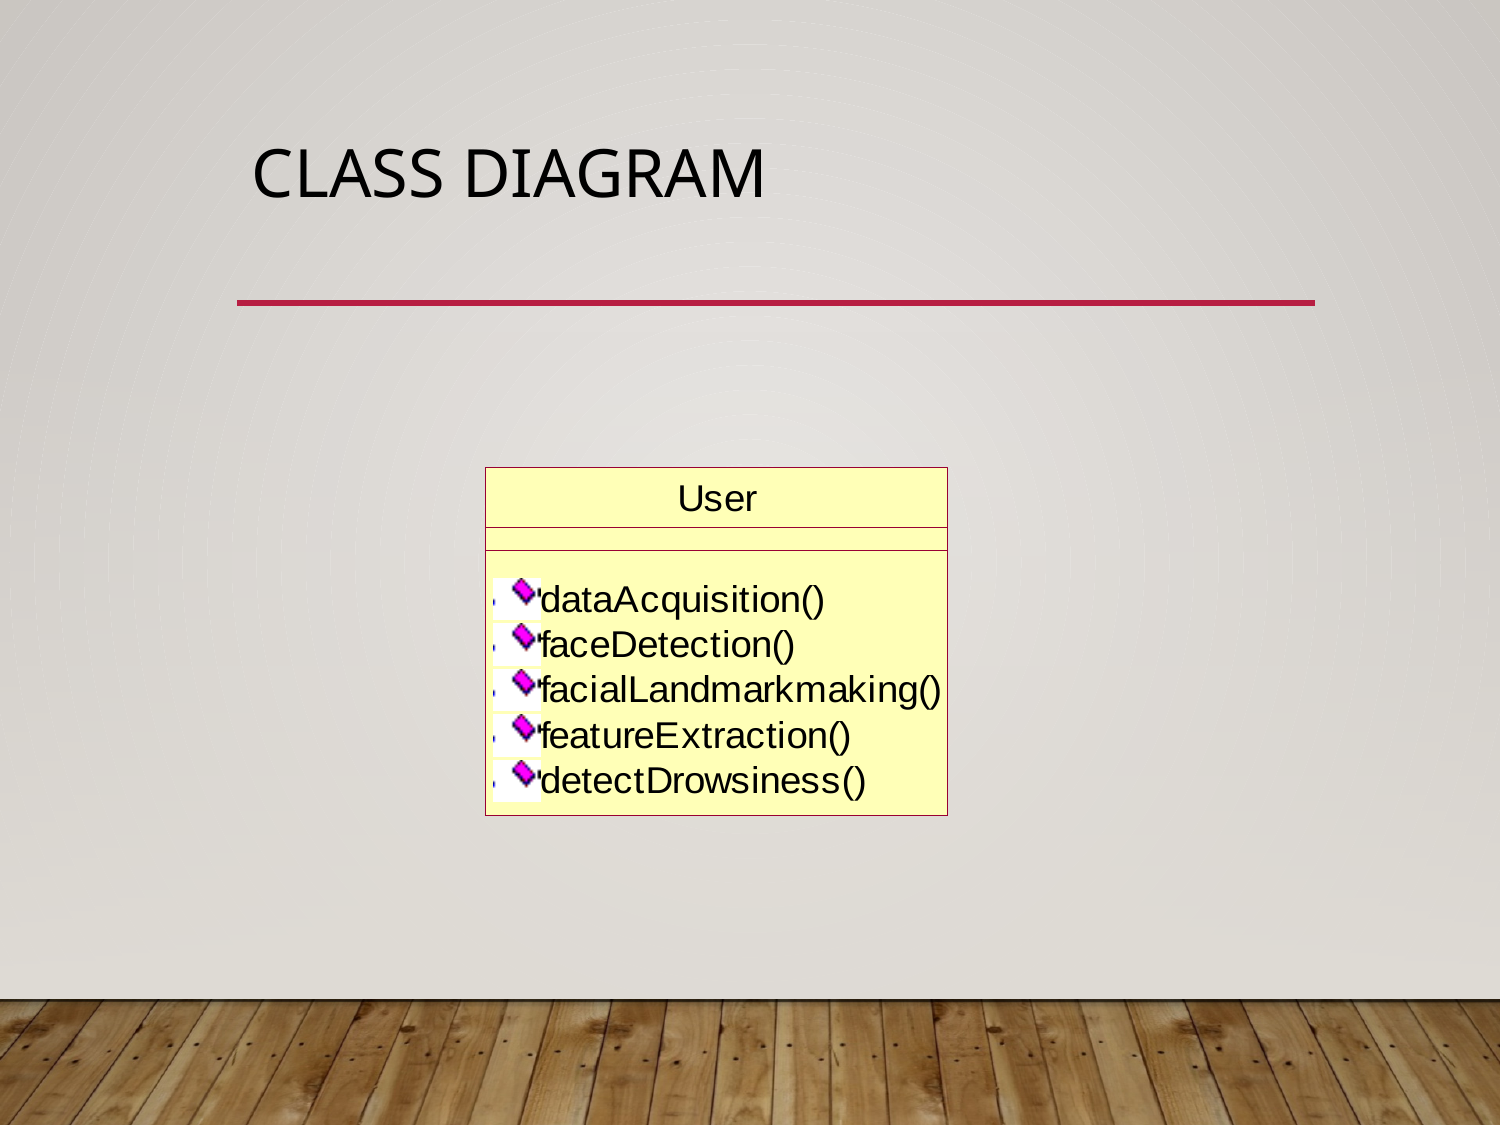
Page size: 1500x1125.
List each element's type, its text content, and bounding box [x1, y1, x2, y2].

title Class diagram [236, 131, 1315, 305]
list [462, 449, 976, 838]
picture [0, 999, 1500, 1125]
